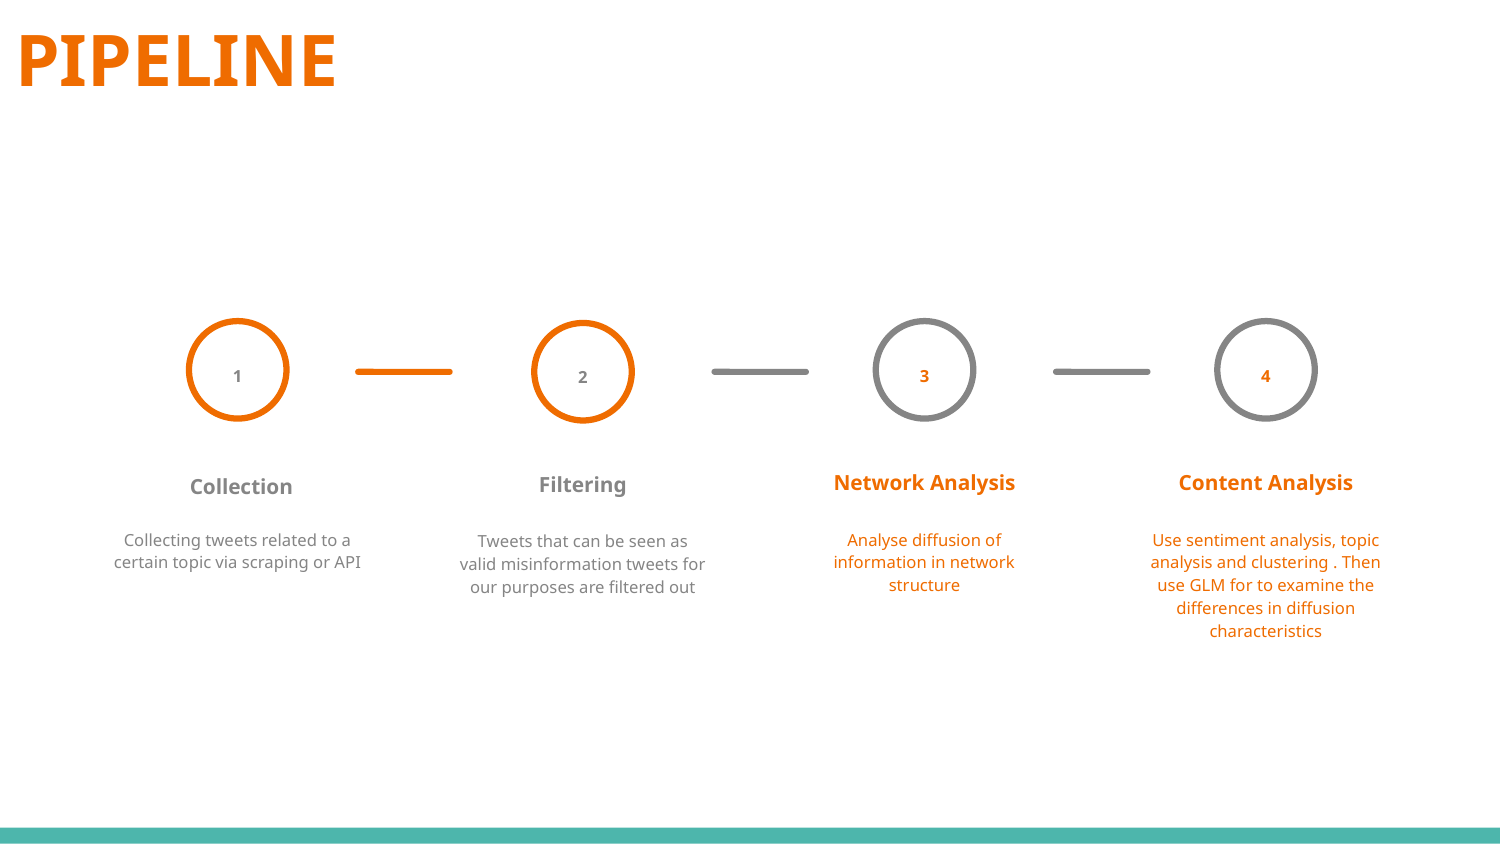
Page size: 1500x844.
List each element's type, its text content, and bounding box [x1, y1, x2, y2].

text_box [729, 368, 778, 375]
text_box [442, 322, 724, 635]
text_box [1125, 320, 1407, 633]
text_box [784, 320, 1065, 633]
text_box [1070, 368, 1120, 375]
text_box [386, 368, 437, 375]
title PIPELINE [0, 0, 1398, 116]
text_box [93, 320, 382, 633]
